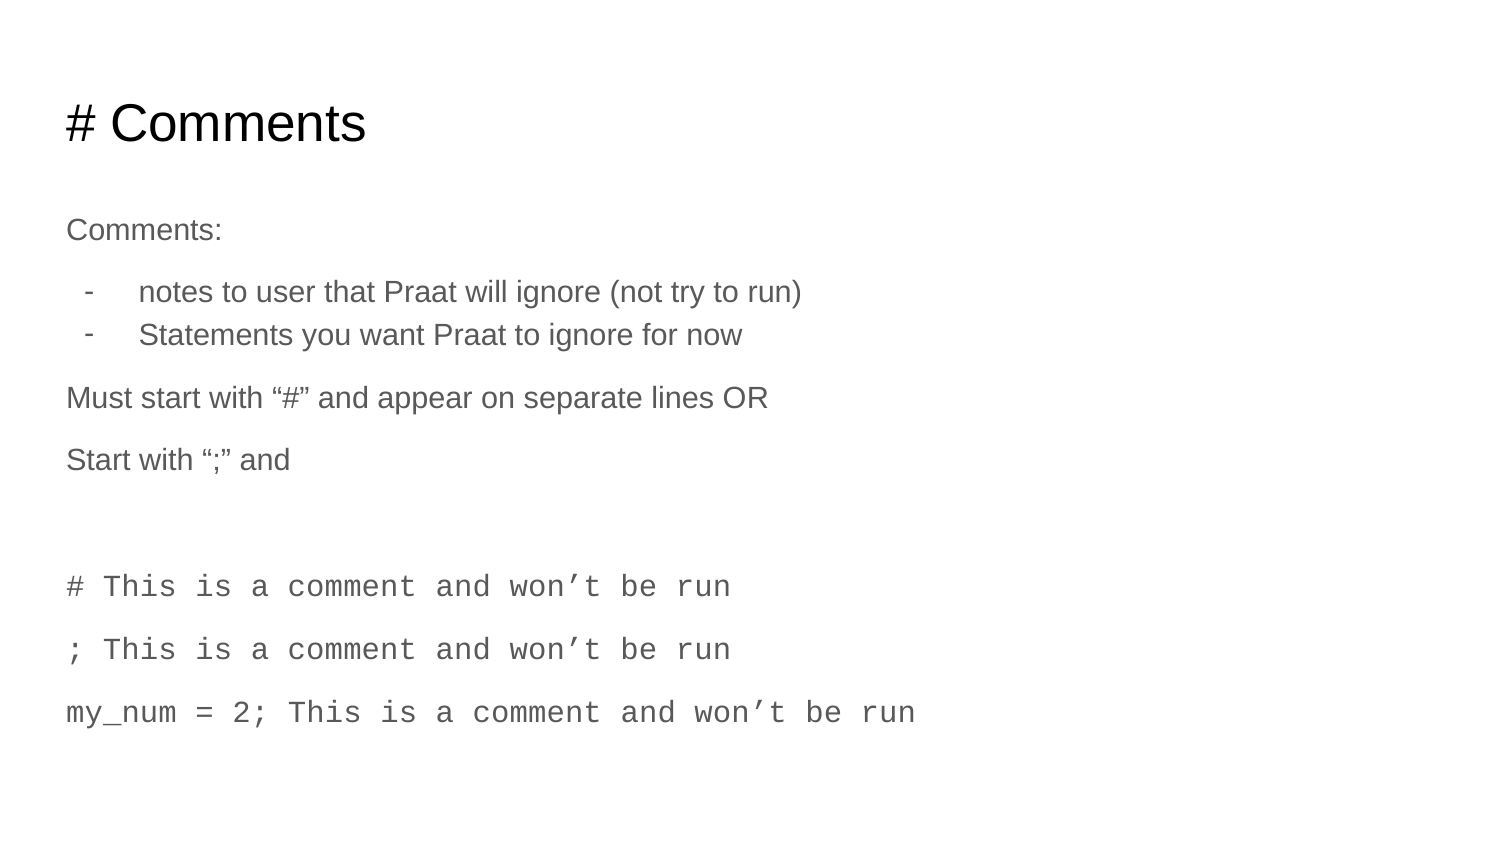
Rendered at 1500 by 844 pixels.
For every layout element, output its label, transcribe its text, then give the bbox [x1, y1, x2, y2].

list Comments: notes to user that Praat will ignore (not try to run) Statements you want Praat to ignore for now Must start with “#” and appear on separate lines OR Start with “;” and # This is a comment and won’t be run ; This is a comment and won’t be run my_num = 2; This is a comment and won’t be run [51, 189, 1449, 750]
title # Comments [51, 72, 1449, 167]
